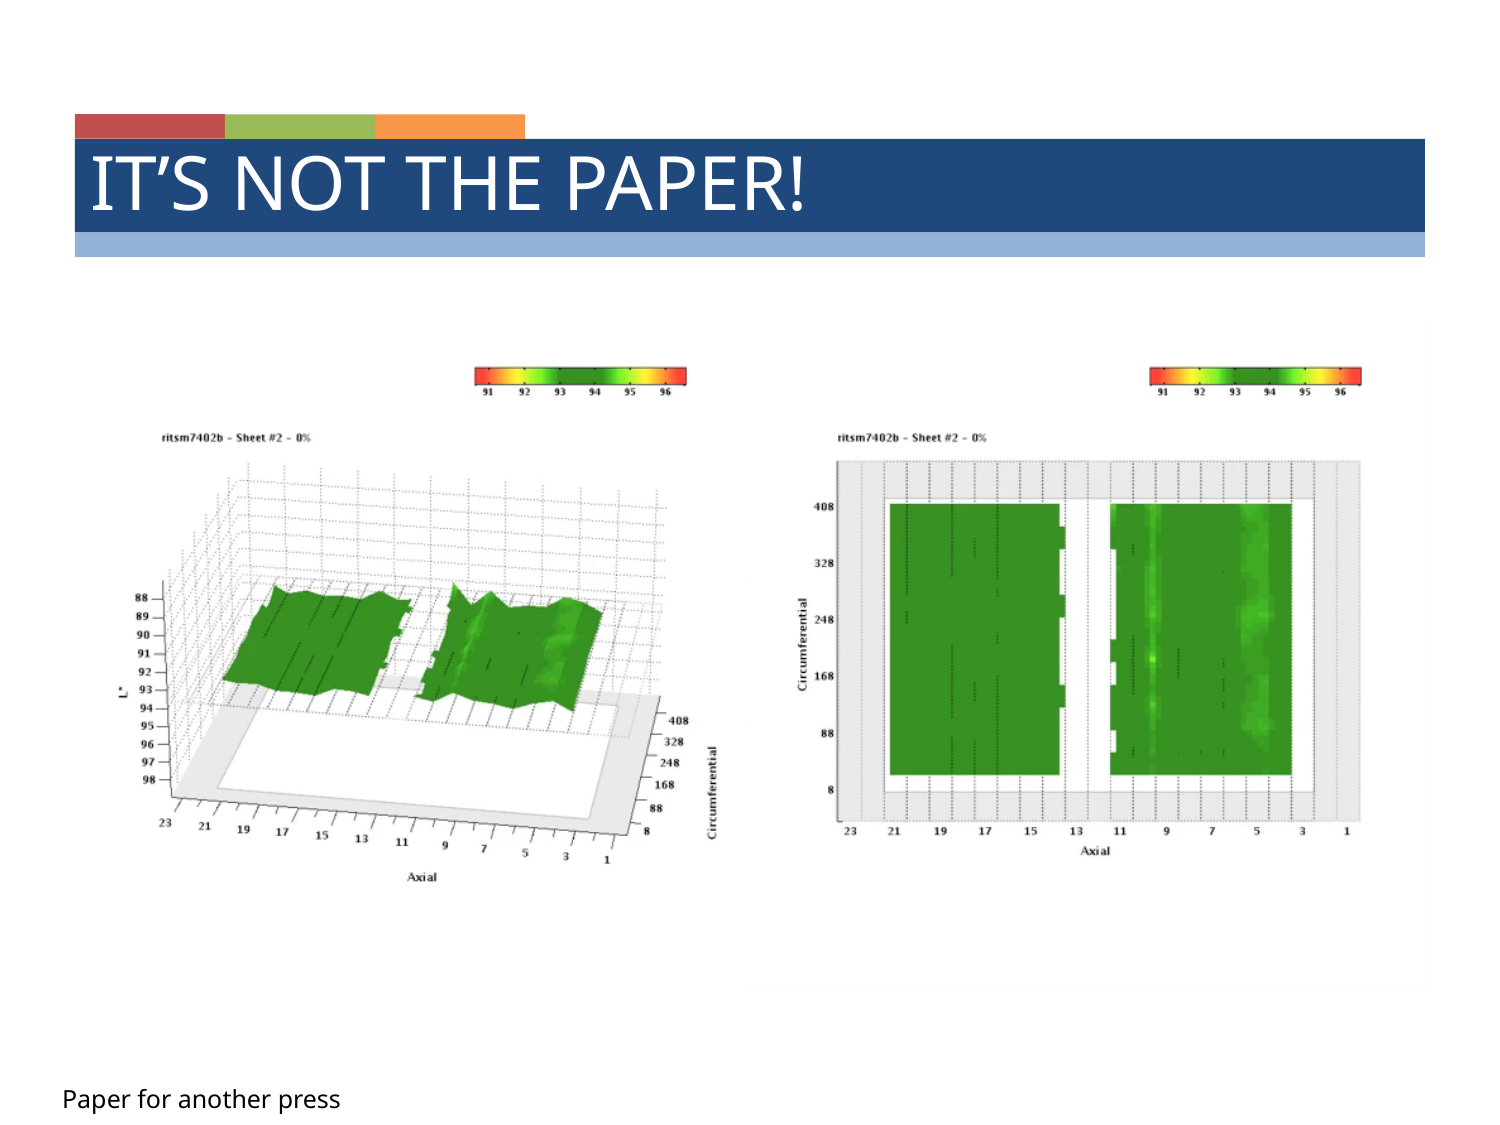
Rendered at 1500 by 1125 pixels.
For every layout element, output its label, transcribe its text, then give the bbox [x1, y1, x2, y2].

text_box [74, 315, 747, 991]
text_box Paper for another press [47, 1076, 357, 1122]
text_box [749, 315, 1426, 991]
title It’s not the paper! [75, 45, 1425, 233]
